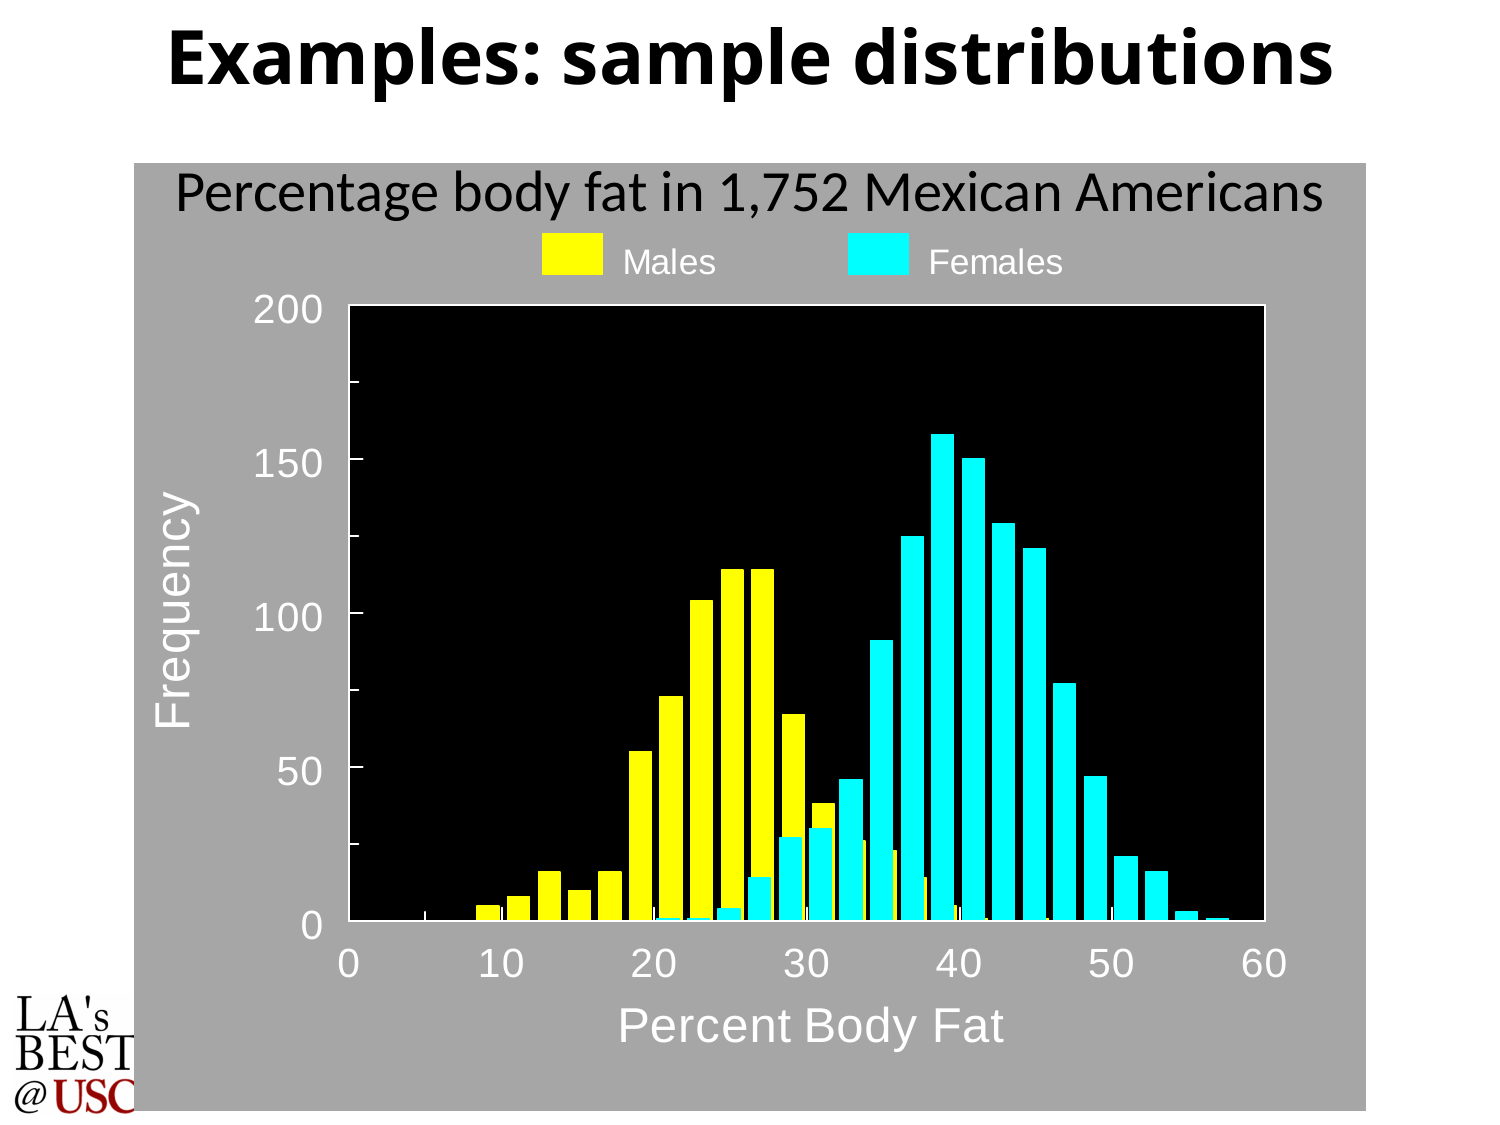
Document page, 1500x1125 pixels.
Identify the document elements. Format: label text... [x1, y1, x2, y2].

picture [14, 994, 140, 1115]
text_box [133, 162, 1366, 1111]
text_box Percentage body fat in 1,752 Mexican Americans [125, 145, 1375, 231]
text_box Examples: sample distributions [5, 9, 1495, 100]
